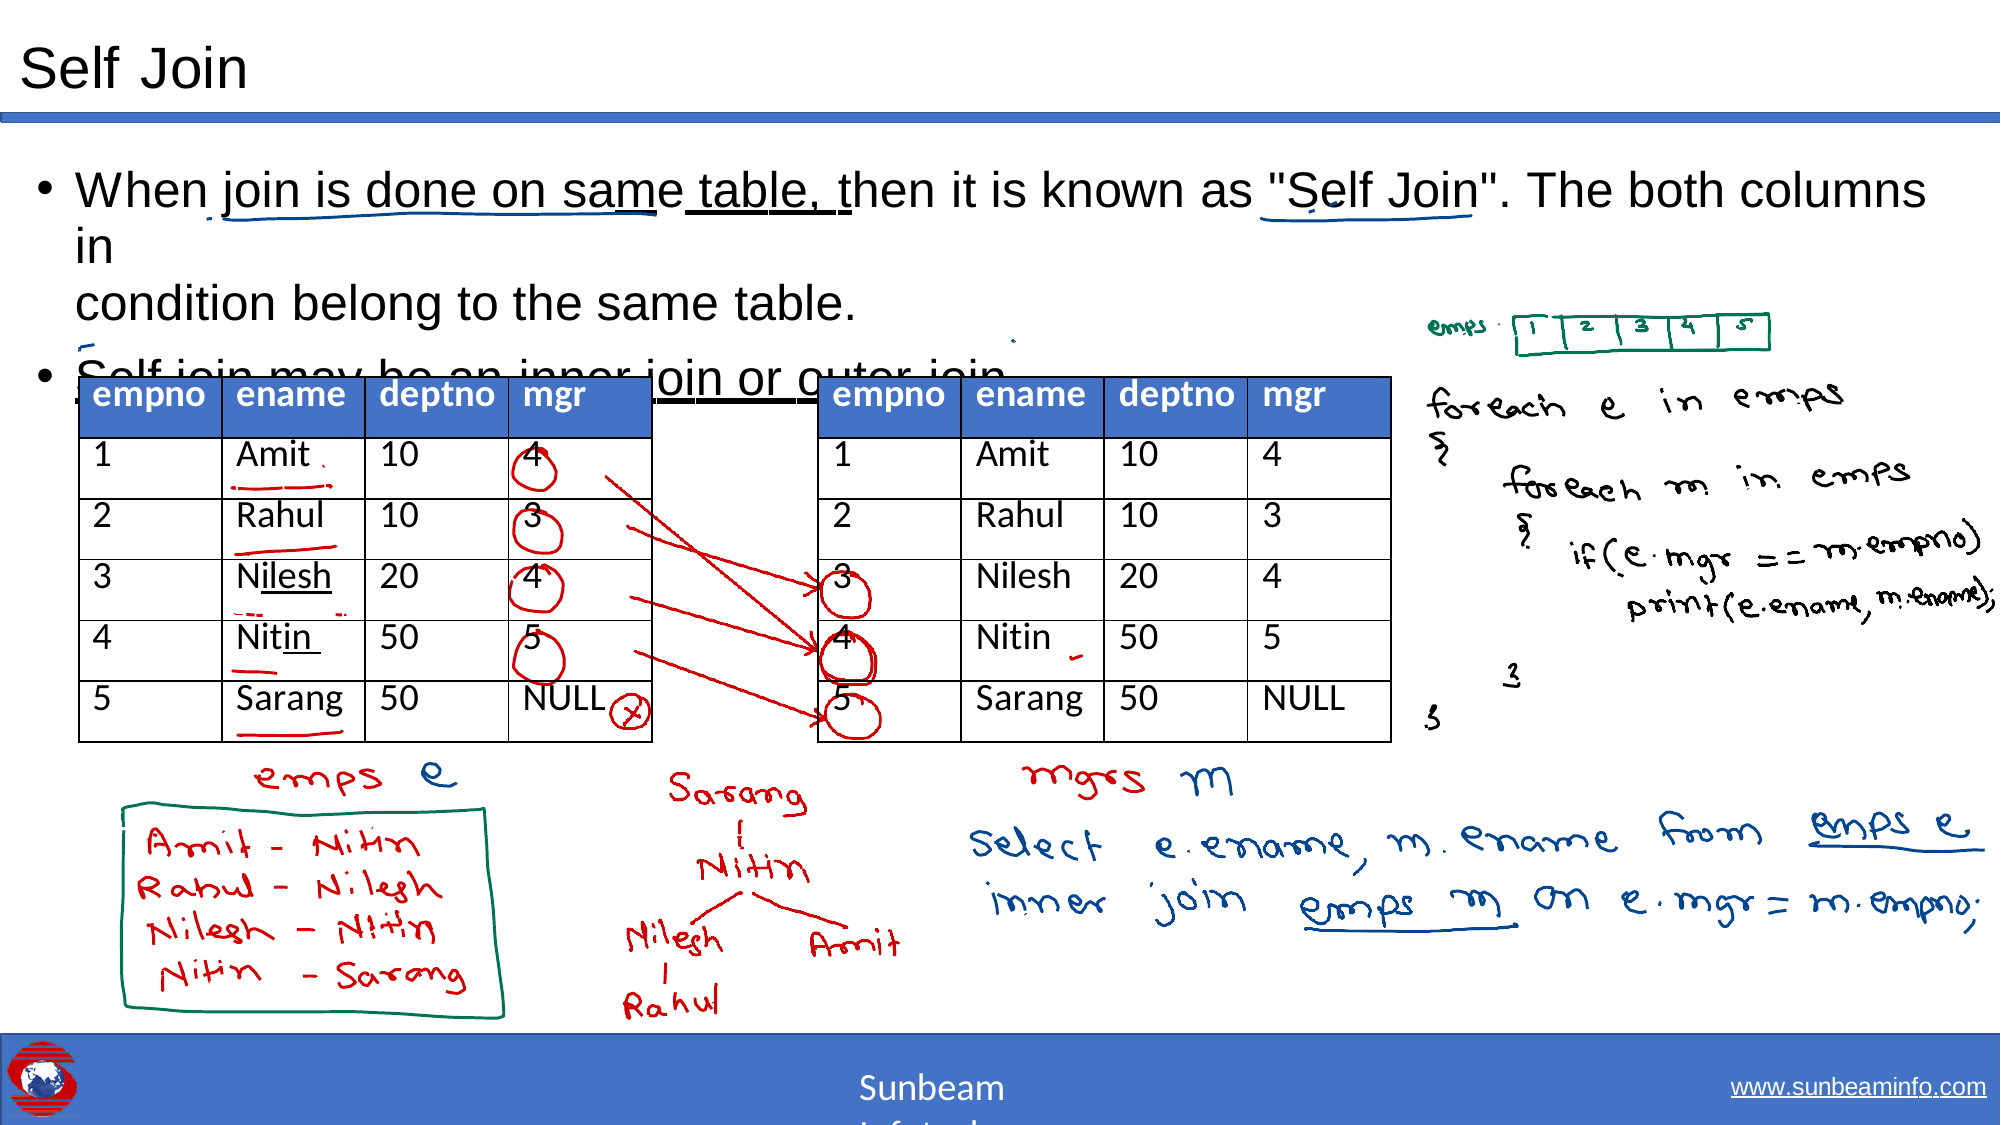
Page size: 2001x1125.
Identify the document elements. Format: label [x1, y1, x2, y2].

text_box [1584, 556, 1596, 569]
table_cell [223, 621, 364, 680]
text_box [1504, 466, 1556, 498]
text_box [1595, 832, 1617, 851]
table_cell [1248, 439, 1390, 498]
text_box [1503, 682, 1519, 687]
text_box [360, 769, 381, 788]
text_box [1509, 664, 1518, 680]
text_box [1600, 486, 1615, 501]
table_cell [1248, 500, 1390, 559]
table_header [962, 378, 1103, 437]
text_box [1522, 837, 1545, 852]
text_box [337, 772, 354, 796]
table_cell [509, 682, 651, 741]
text_box [1675, 893, 1710, 912]
table_cell [1105, 621, 1247, 680]
text_box [1543, 835, 1588, 851]
text_box [1069, 895, 1106, 913]
table_cell [1248, 682, 1390, 741]
table_header [509, 378, 651, 437]
table_cell [223, 500, 364, 559]
text_box [1744, 476, 1748, 487]
text_box [34, 160, 1964, 418]
table_cell [1105, 439, 1247, 498]
table_cell [80, 500, 221, 559]
text_box [1717, 896, 1755, 927]
text_box [1621, 480, 1640, 500]
table_header [80, 378, 221, 437]
text_box [1583, 544, 1594, 554]
table_cell [80, 682, 221, 741]
text_box [1086, 831, 1102, 861]
text_box [694, 997, 712, 1011]
table_header [1248, 378, 1390, 437]
table_cell [80, 560, 221, 620]
text_box [1123, 772, 1144, 792]
text_box [1428, 705, 1439, 729]
table_cell [223, 560, 364, 620]
table_cell [509, 621, 651, 680]
table_cell [223, 682, 364, 741]
table_cell [819, 621, 960, 680]
table_cell [819, 500, 960, 559]
text_box [1937, 815, 1969, 837]
text_box [1833, 470, 1868, 483]
text_box [1622, 891, 1647, 913]
text_box [1809, 842, 1985, 852]
text_box [1717, 824, 1761, 844]
text_box [1957, 896, 1969, 914]
text_box [1604, 539, 1616, 572]
table_cell [80, 439, 221, 498]
table_header [1105, 378, 1247, 437]
text_box [1660, 812, 1713, 845]
text_box [1920, 897, 1934, 923]
text_box [1180, 768, 1232, 796]
text_box [1768, 910, 1787, 914]
text_box [1964, 919, 1975, 934]
text_box [648, 1005, 668, 1016]
text_box [1076, 771, 1117, 799]
text_box [422, 763, 457, 787]
table_cell [819, 682, 960, 741]
text_box [624, 993, 643, 1019]
text_box [1889, 464, 1909, 480]
text_box [1870, 892, 1919, 918]
text_box [1518, 514, 1531, 547]
text_box [1626, 518, 1995, 625]
text_box [255, 769, 280, 788]
table_header [366, 378, 508, 437]
text_box [1022, 766, 1071, 784]
text_box [674, 992, 688, 1013]
table_cell [962, 621, 1103, 680]
table_cell [1105, 560, 1247, 620]
text_box [1149, 827, 1519, 933]
text_box [626, 772, 900, 957]
table_cell [962, 682, 1103, 741]
text_box [1930, 896, 1952, 914]
text_box [0, 112, 17, 123]
table_cell [1105, 682, 1247, 741]
text_box [992, 892, 998, 914]
slide_number [1728, 1070, 1987, 1125]
text_box [1983, 112, 2000, 123]
text_box [1664, 481, 1707, 493]
table_header [223, 378, 364, 437]
text_box [1566, 479, 1599, 498]
text_box [1033, 840, 1054, 859]
text_box [971, 831, 992, 856]
table_cell [366, 560, 508, 620]
text_box [994, 827, 1030, 856]
footer [857, 1062, 1143, 1125]
table_cell [819, 560, 960, 620]
text_box [1574, 551, 1580, 564]
table_cell [962, 500, 1103, 559]
table_cell [962, 560, 1103, 620]
text_box [123, 805, 502, 1016]
text_box [1535, 887, 1588, 909]
table_cell [1248, 621, 1390, 680]
text_box [0, 1034, 2000, 1125]
table_cell [962, 439, 1103, 498]
table_cell [1105, 500, 1247, 559]
text_box [284, 773, 329, 788]
text_box [997, 894, 1026, 911]
text_box [1430, 432, 1447, 466]
table_cell [819, 439, 960, 498]
table_cell [509, 500, 651, 559]
text_box [1890, 813, 1909, 833]
table_cell [366, 500, 508, 559]
table_cell [223, 439, 364, 498]
table_cell [509, 439, 651, 498]
table_cell [80, 621, 221, 680]
text_box [1750, 474, 1777, 486]
table_cell [1248, 560, 1390, 620]
table_cell [509, 560, 651, 620]
text_box [1812, 813, 1866, 839]
table_cell [366, 621, 508, 680]
text_box [1813, 470, 1833, 486]
text_box [653, 475, 817, 740]
title [17, 29, 1983, 218]
text_box [1029, 896, 1059, 912]
table_cell [366, 439, 508, 498]
table_cell [366, 682, 508, 741]
table_header [819, 378, 960, 437]
text_box [1869, 813, 1890, 839]
text_box [1872, 463, 1889, 485]
text_box [1062, 841, 1078, 860]
text_box [1810, 895, 1848, 913]
